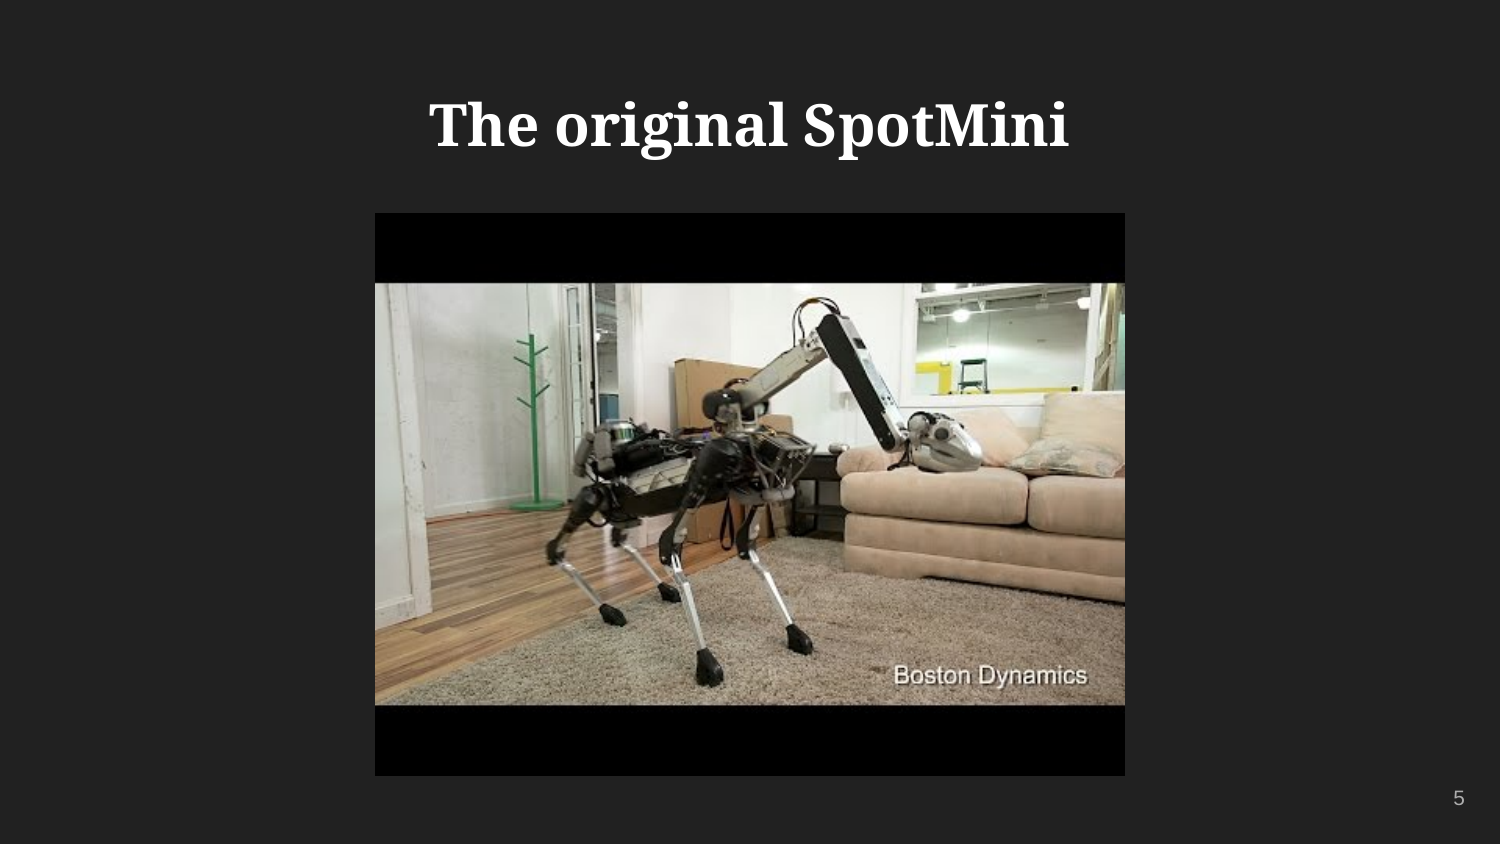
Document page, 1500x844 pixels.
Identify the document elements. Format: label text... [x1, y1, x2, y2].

slide_number ‹#› [1389, 764, 1480, 830]
picture [374, 212, 1126, 776]
title The original SpotMini [51, 72, 1449, 167]
